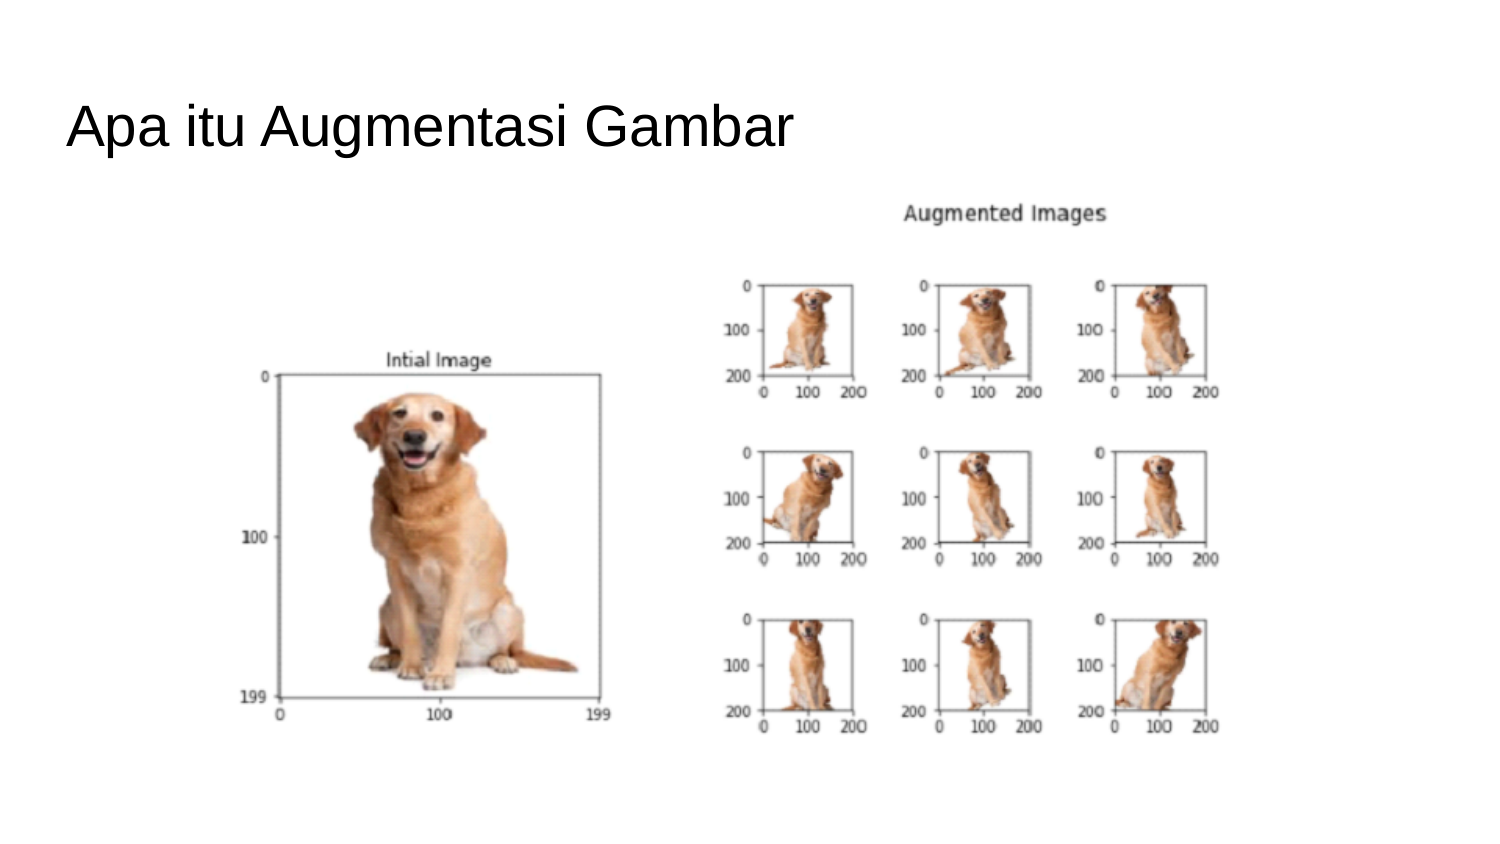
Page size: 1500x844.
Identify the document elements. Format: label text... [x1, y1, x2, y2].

title Apa itu Augmentasi Gambar [51, 72, 1449, 167]
picture [230, 196, 1270, 773]
